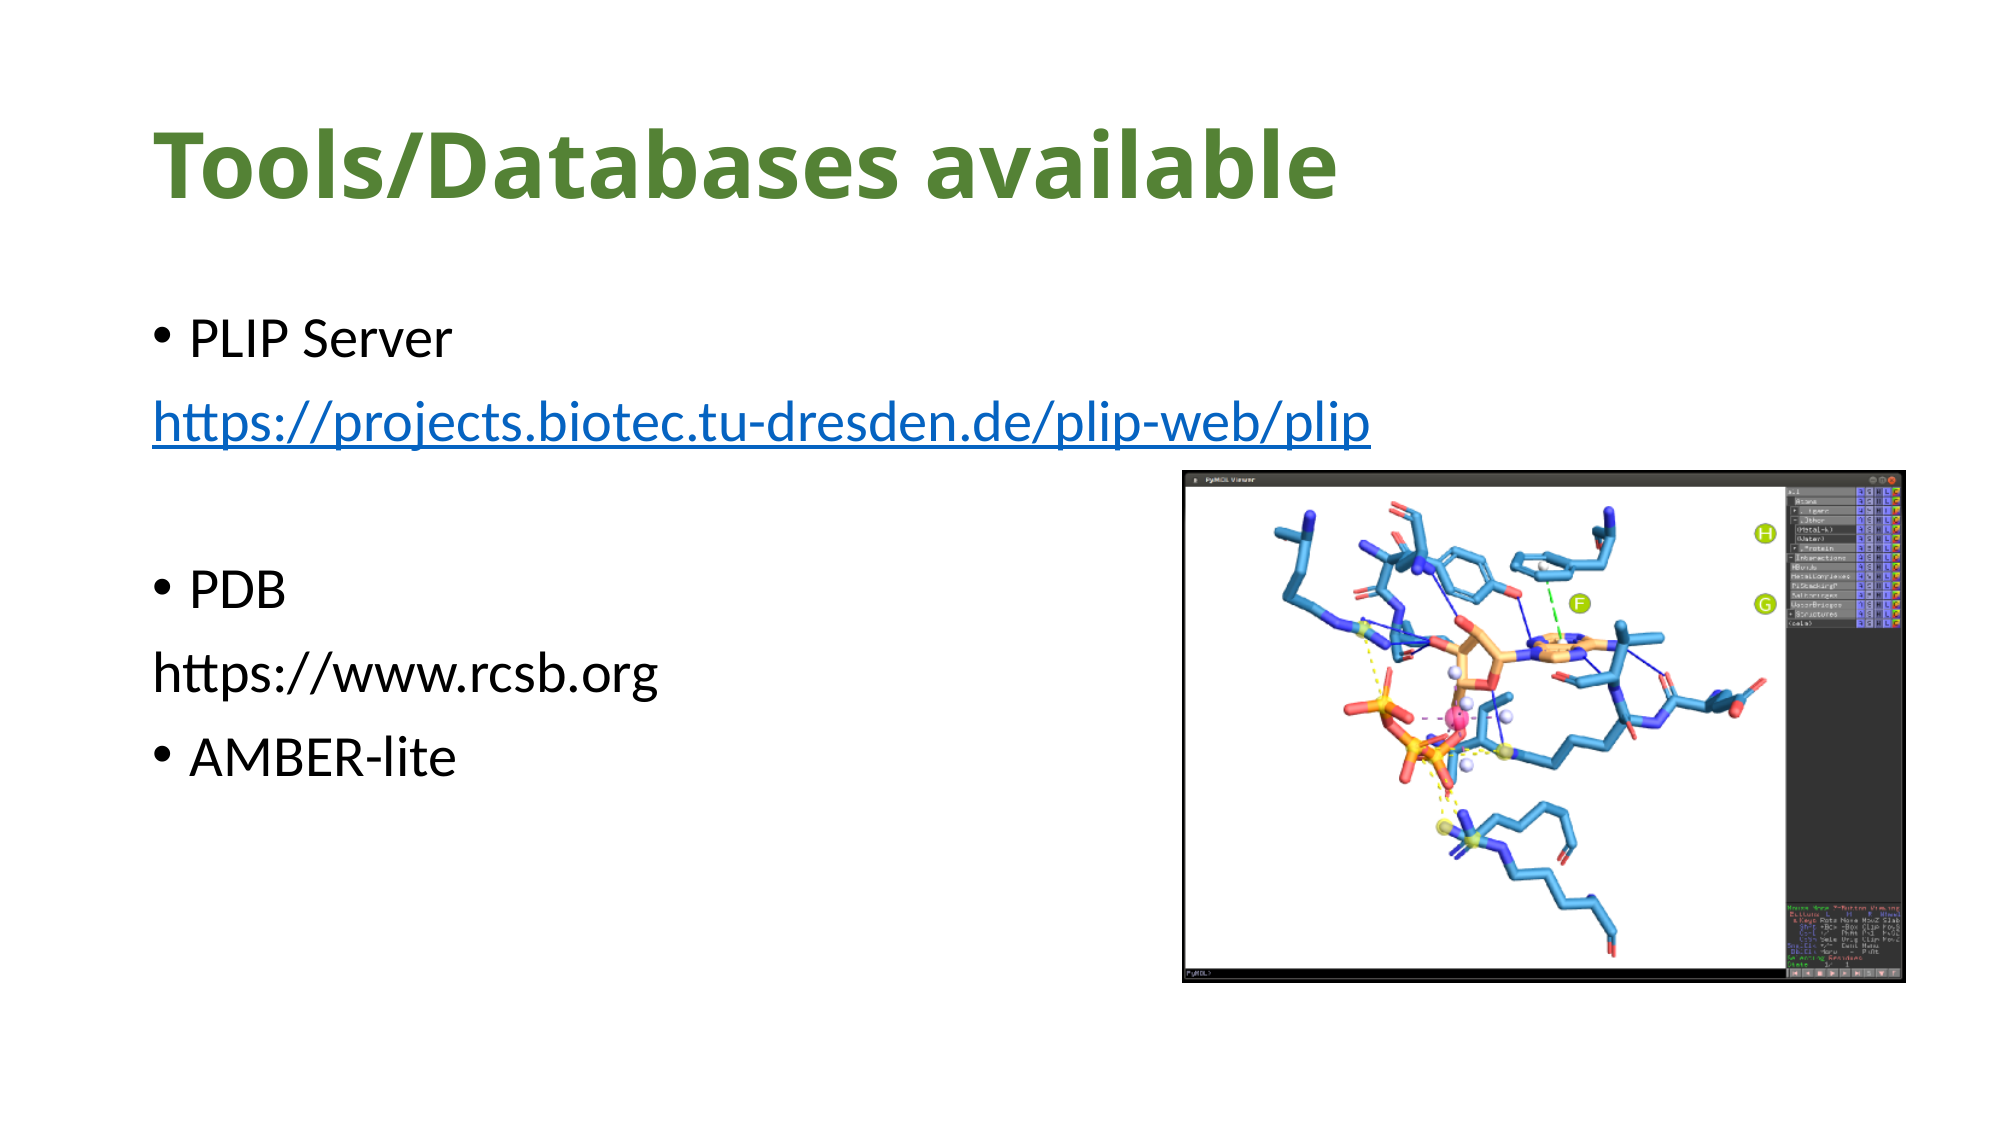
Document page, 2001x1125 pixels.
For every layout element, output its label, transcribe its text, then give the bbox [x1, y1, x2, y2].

list PLIP Server https://projects.biotec.tu-dresden.de/plip-web/plip PDB https://www.rcsb.org AMBER-lite [137, 299, 1863, 1014]
title Tools/Databases available [137, 59, 1863, 278]
picture [1182, 470, 1906, 984]
